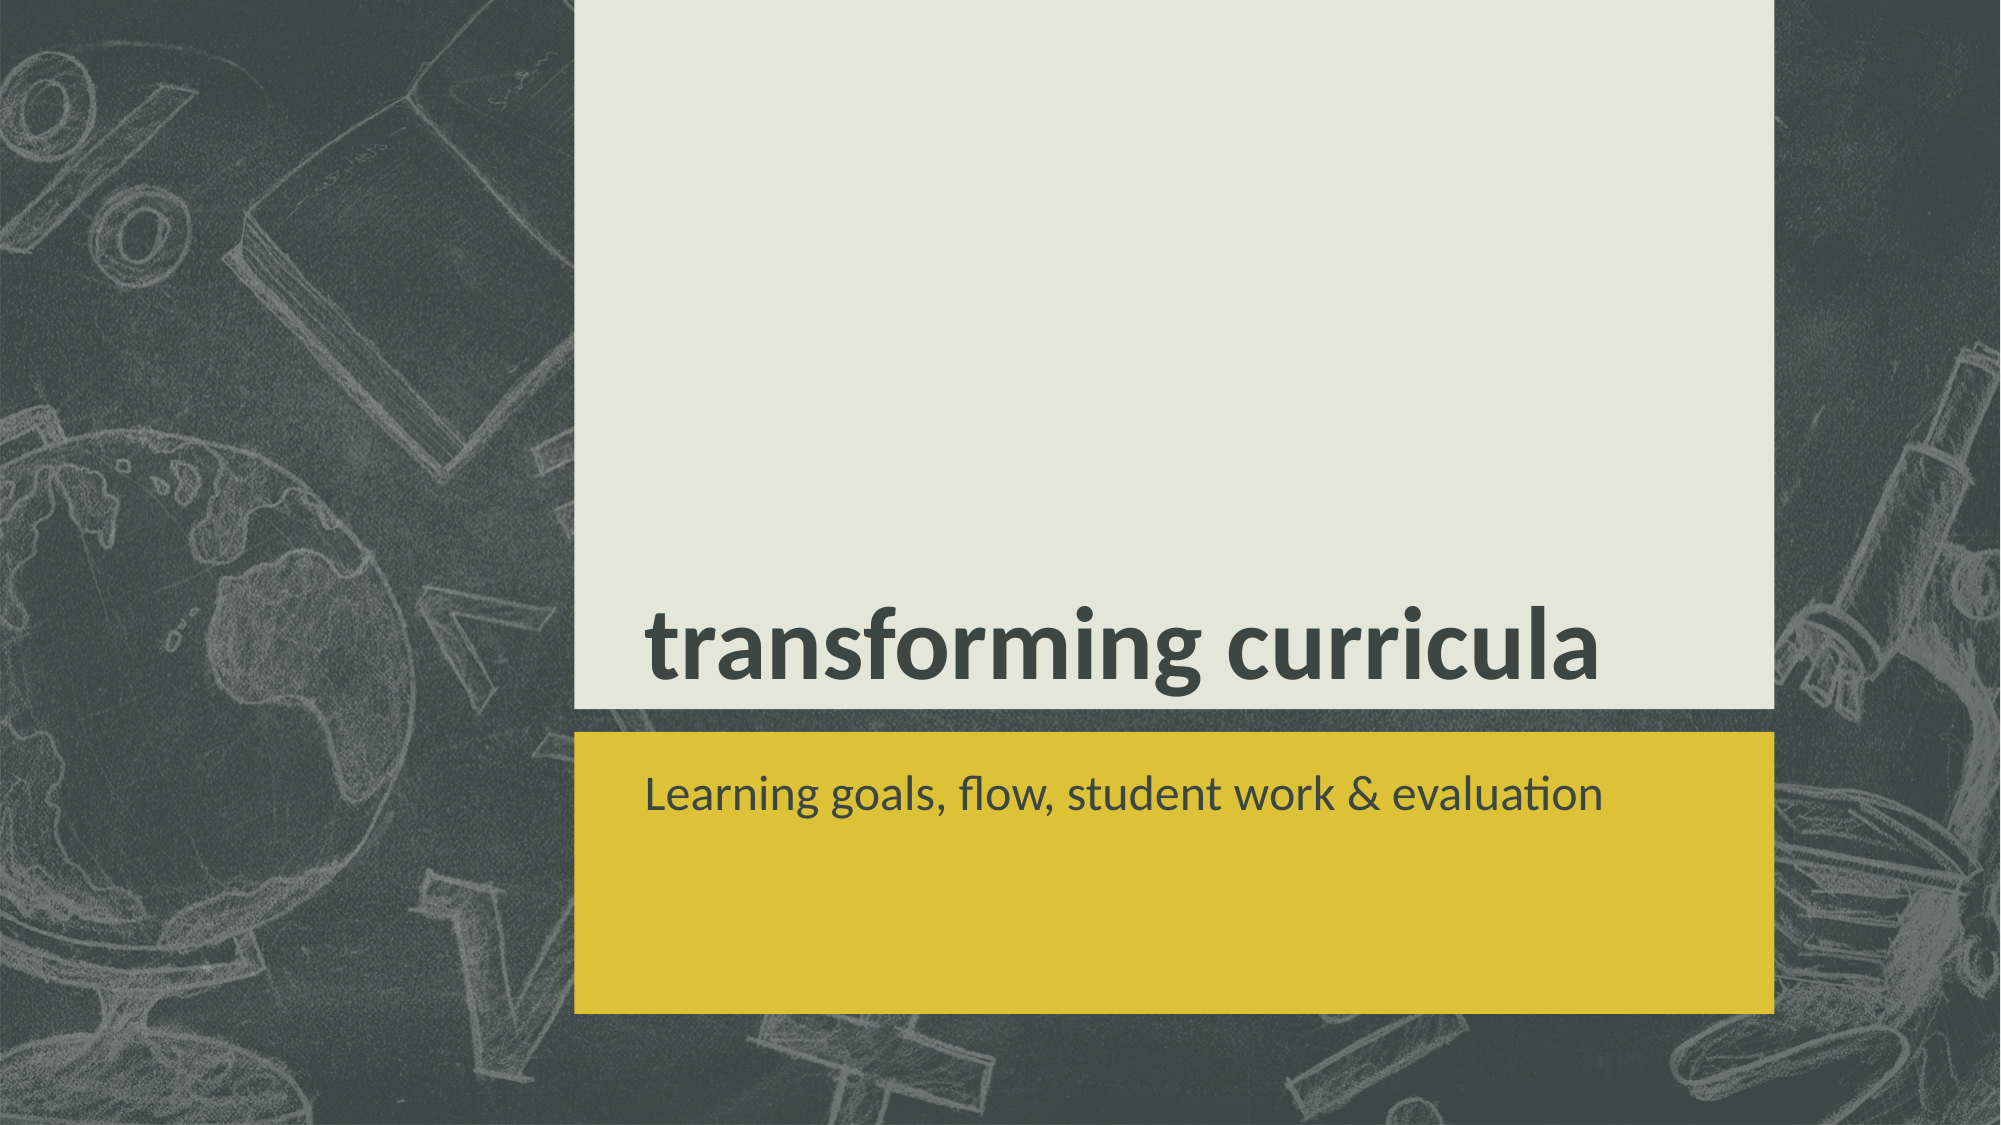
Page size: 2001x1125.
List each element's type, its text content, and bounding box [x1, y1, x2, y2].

list Learning goals, flow, student work & evaluation [629, 752, 1712, 999]
title transforming curricula [629, 108, 1712, 710]
picture [0, 0, 2001, 1125]
